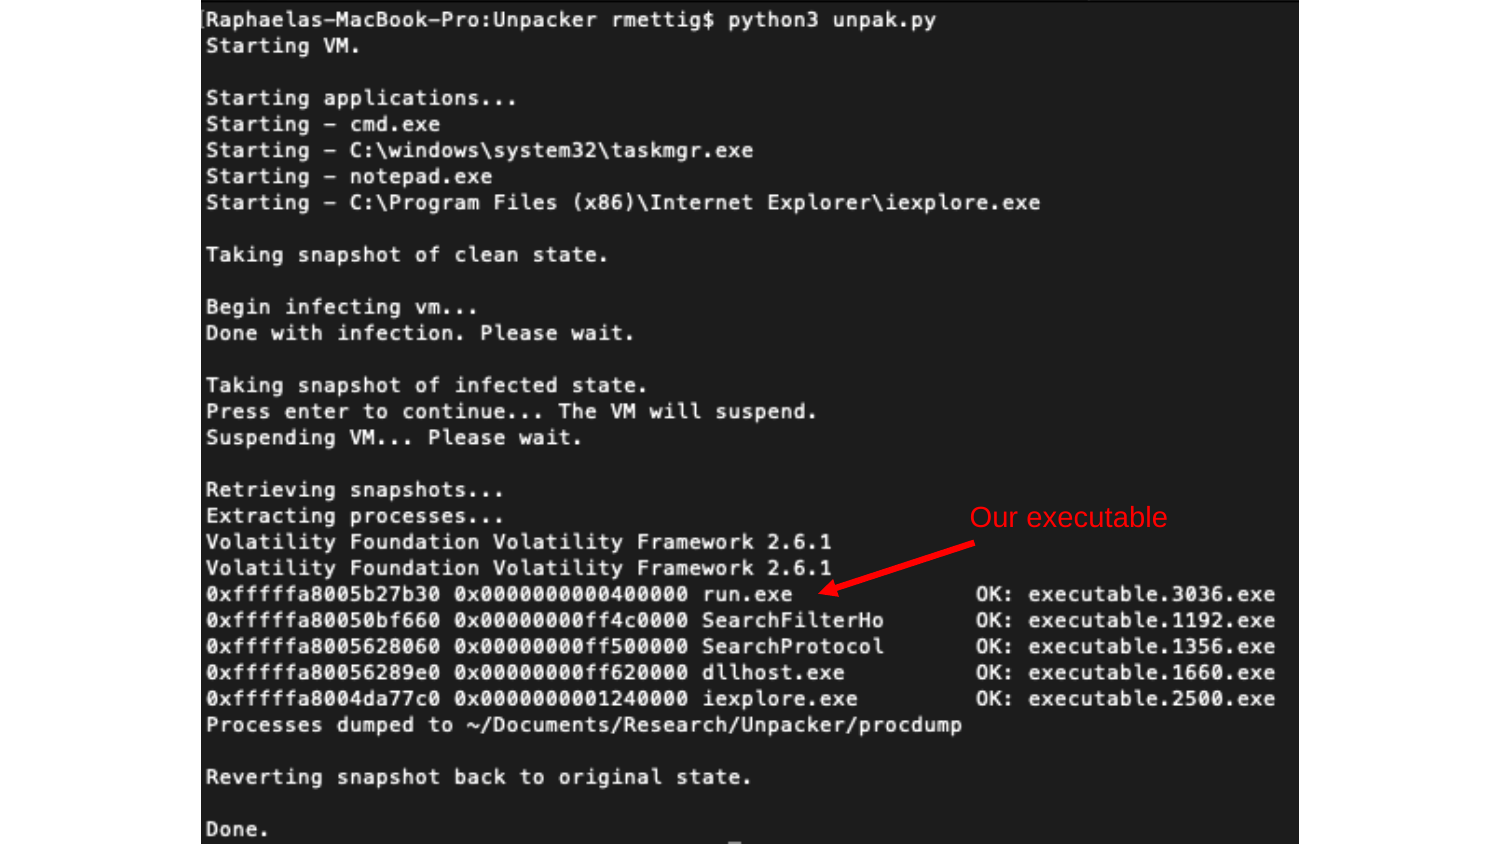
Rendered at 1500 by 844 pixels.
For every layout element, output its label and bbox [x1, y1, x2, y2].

picture [201, 0, 1299, 844]
text_box [817, 542, 975, 594]
